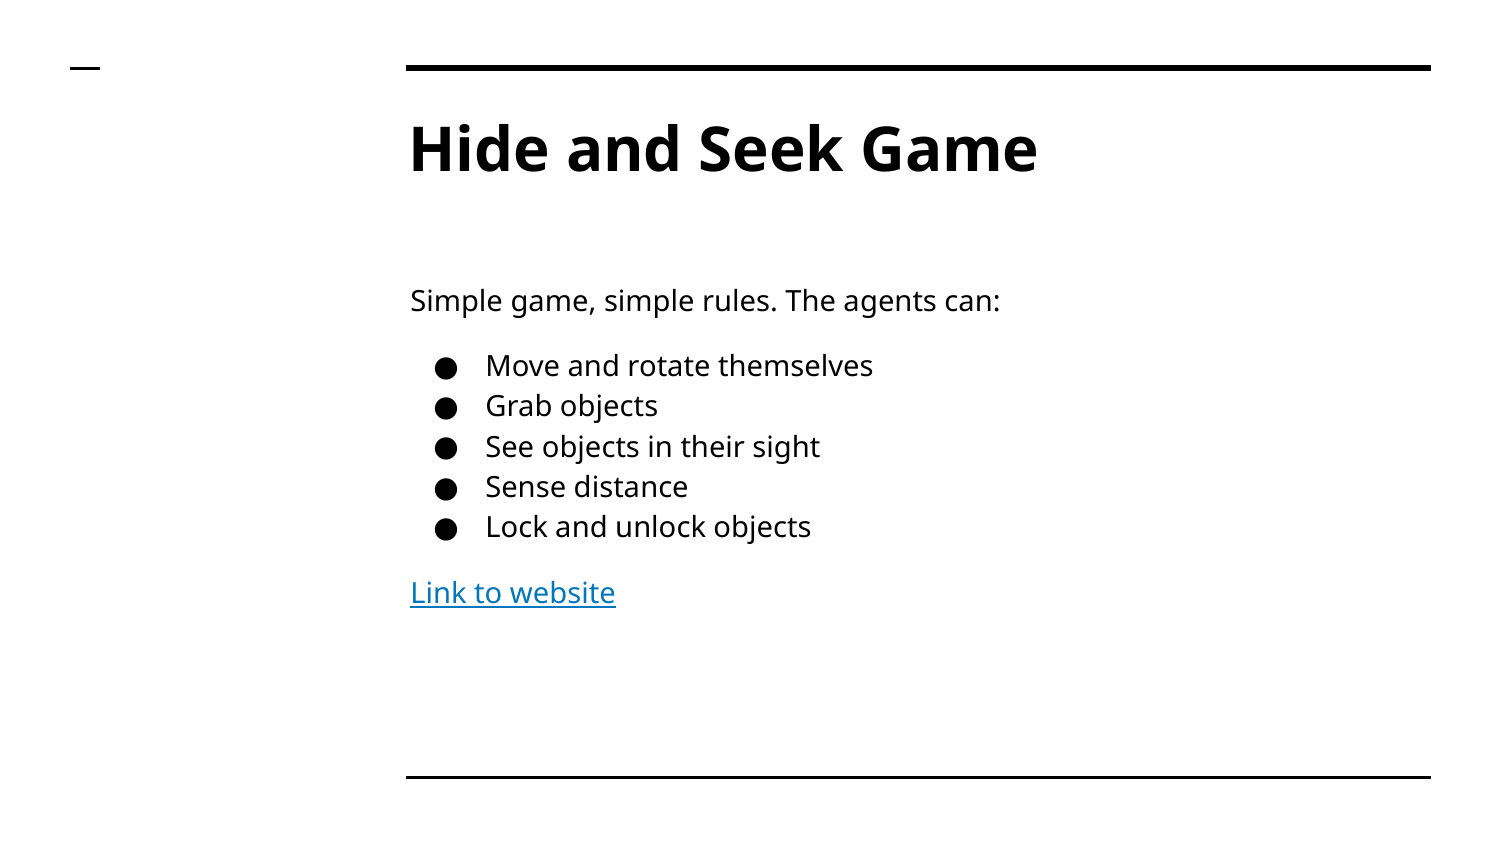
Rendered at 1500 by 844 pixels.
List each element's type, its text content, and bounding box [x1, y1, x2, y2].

list Simple game, simple rules. The agents can: Move and rotate themselves Grab objects See objects in their sight Sense distance Lock and unlock objects Link to website [395, 261, 1433, 755]
title Hide and Seek Game [393, 94, 1431, 199]
